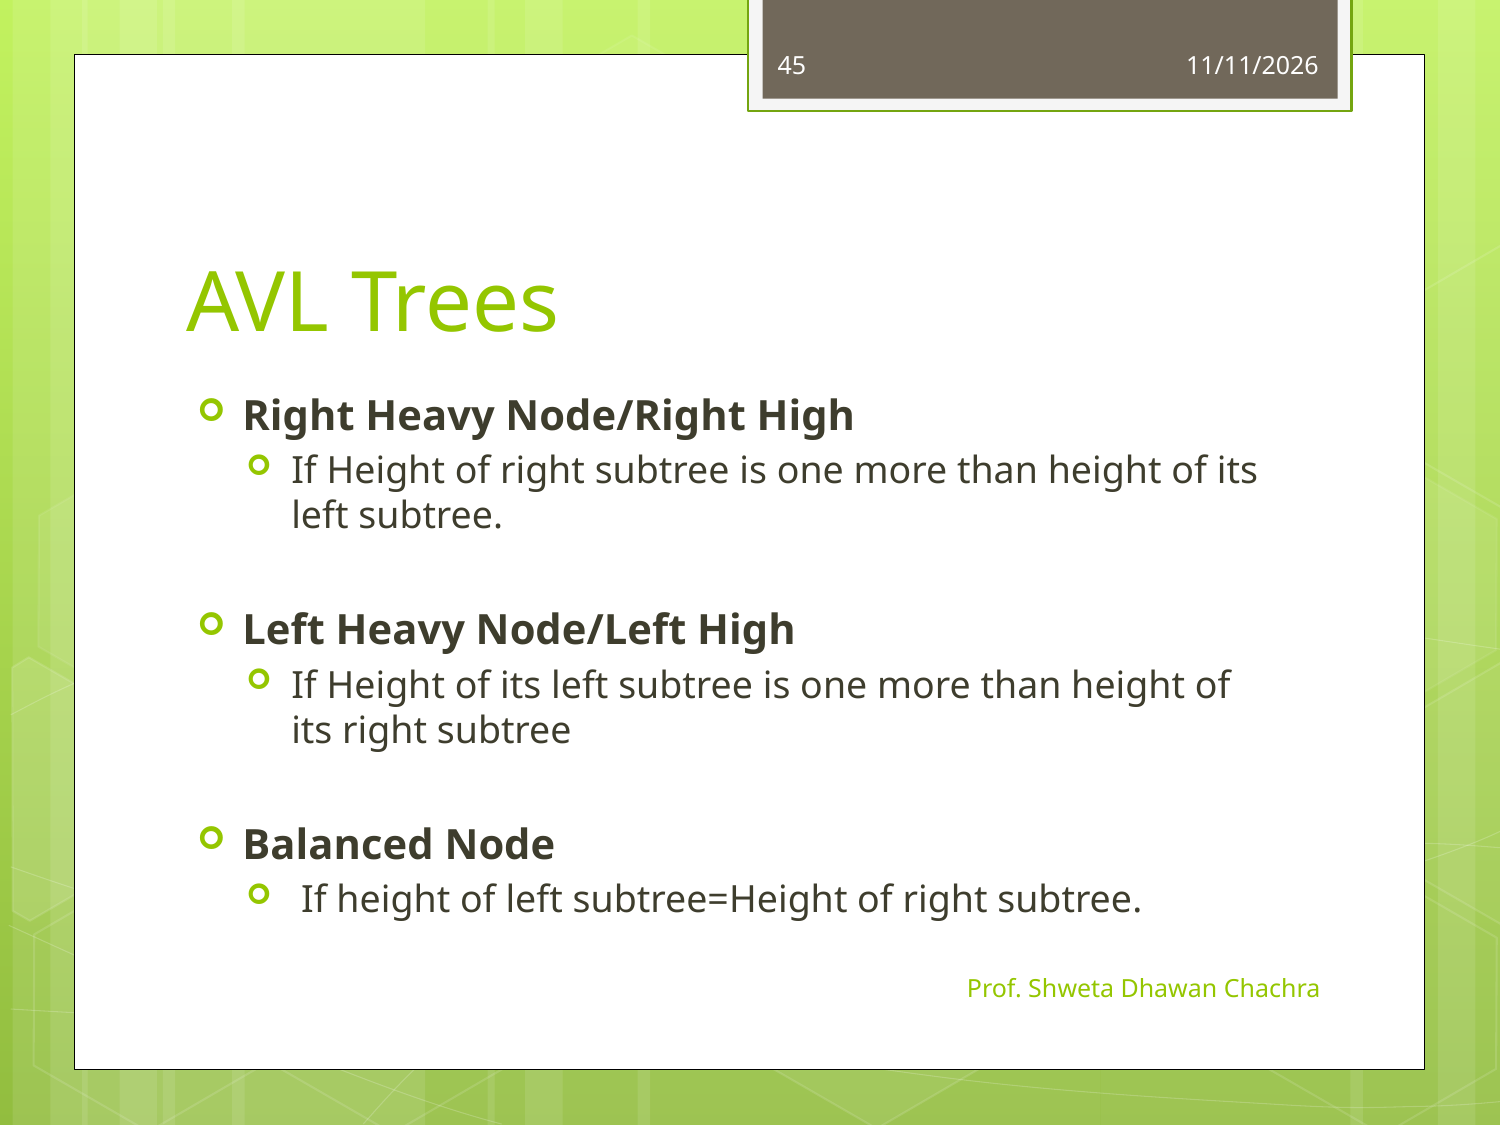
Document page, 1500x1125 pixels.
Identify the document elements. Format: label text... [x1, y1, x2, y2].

list Right Heavy Node/Right High If Height of right subtree is one more than height of its left subtree. Left Heavy Node/Left High If Height of its left subtree is one more than height of its right subtree Balanced Node If height of left subtree=Height of right subtree. [171, 381, 1283, 957]
slide_number 45 [762, 36, 982, 97]
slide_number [983, 36, 1334, 97]
title AVL Trees [171, 168, 1324, 357]
footer Prof. Shweta Dhawan Chachra [761, 960, 1336, 1020]
